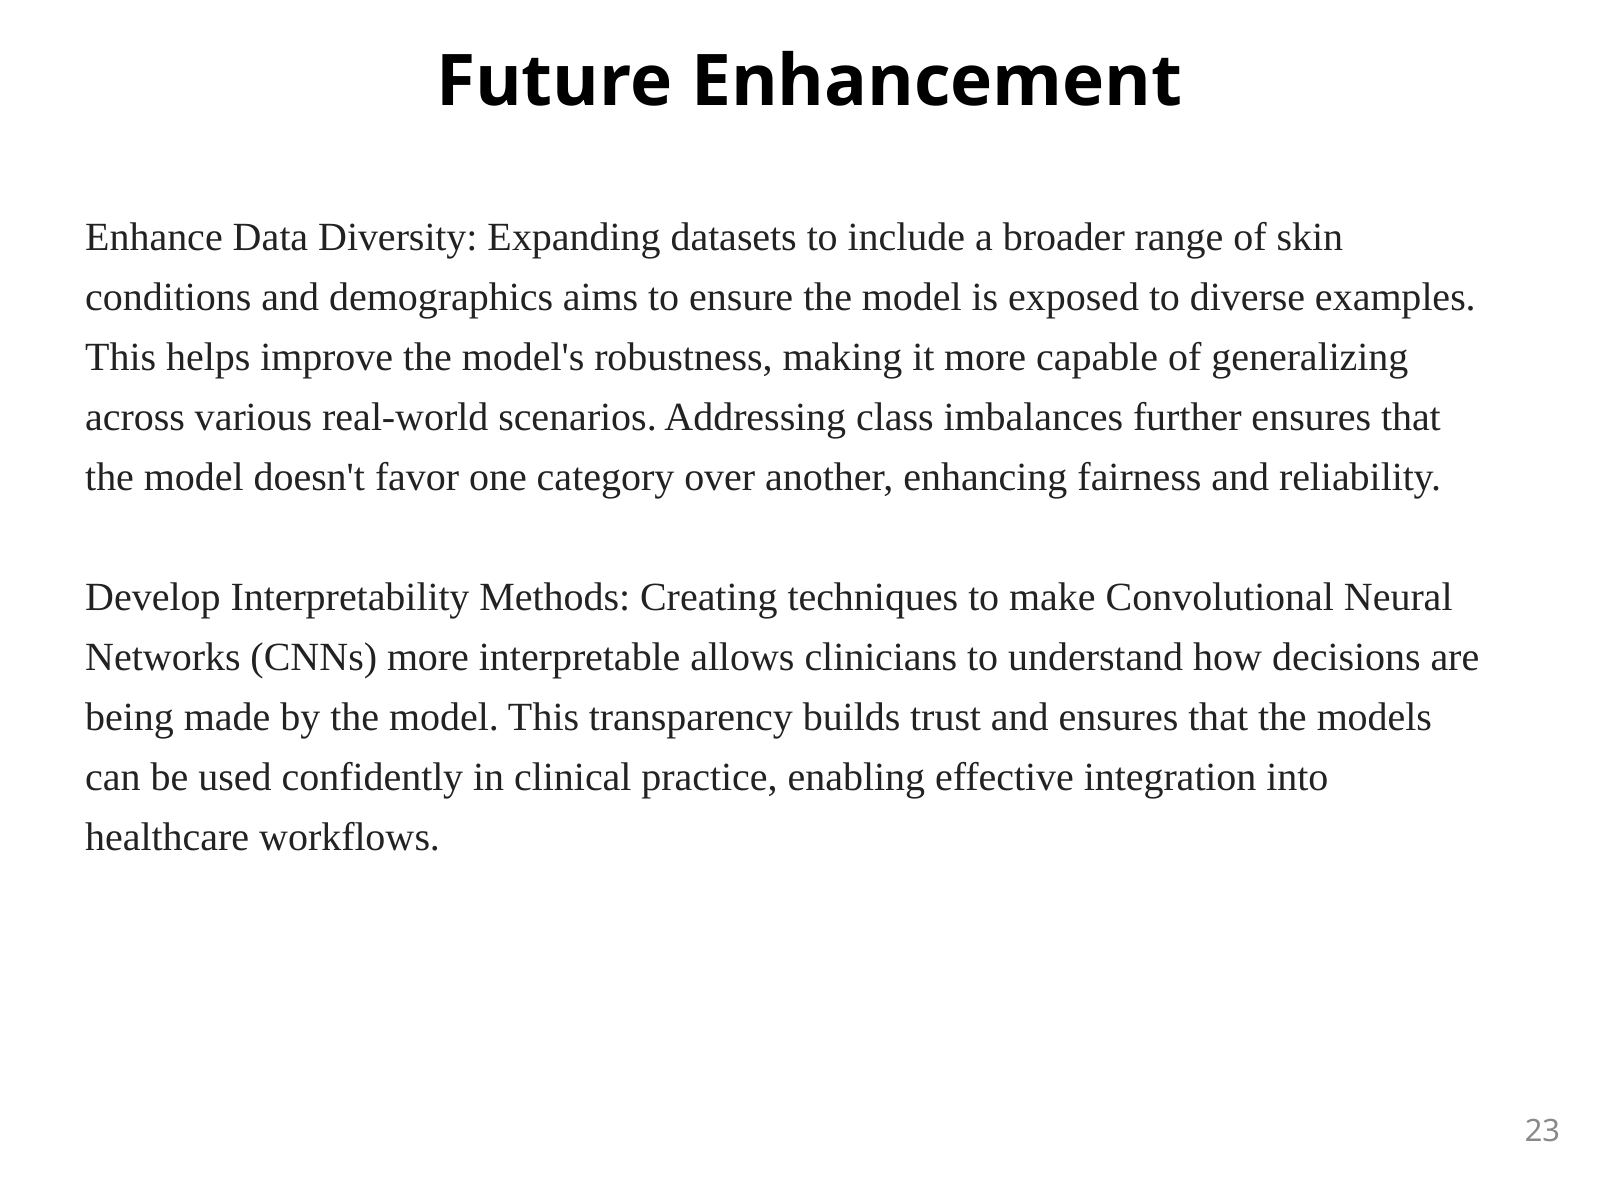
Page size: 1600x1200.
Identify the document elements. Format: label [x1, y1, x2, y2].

text_box [84, 211, 1491, 986]
text_box [1129, 1092, 1561, 1170]
text_box [109, 28, 1491, 139]
